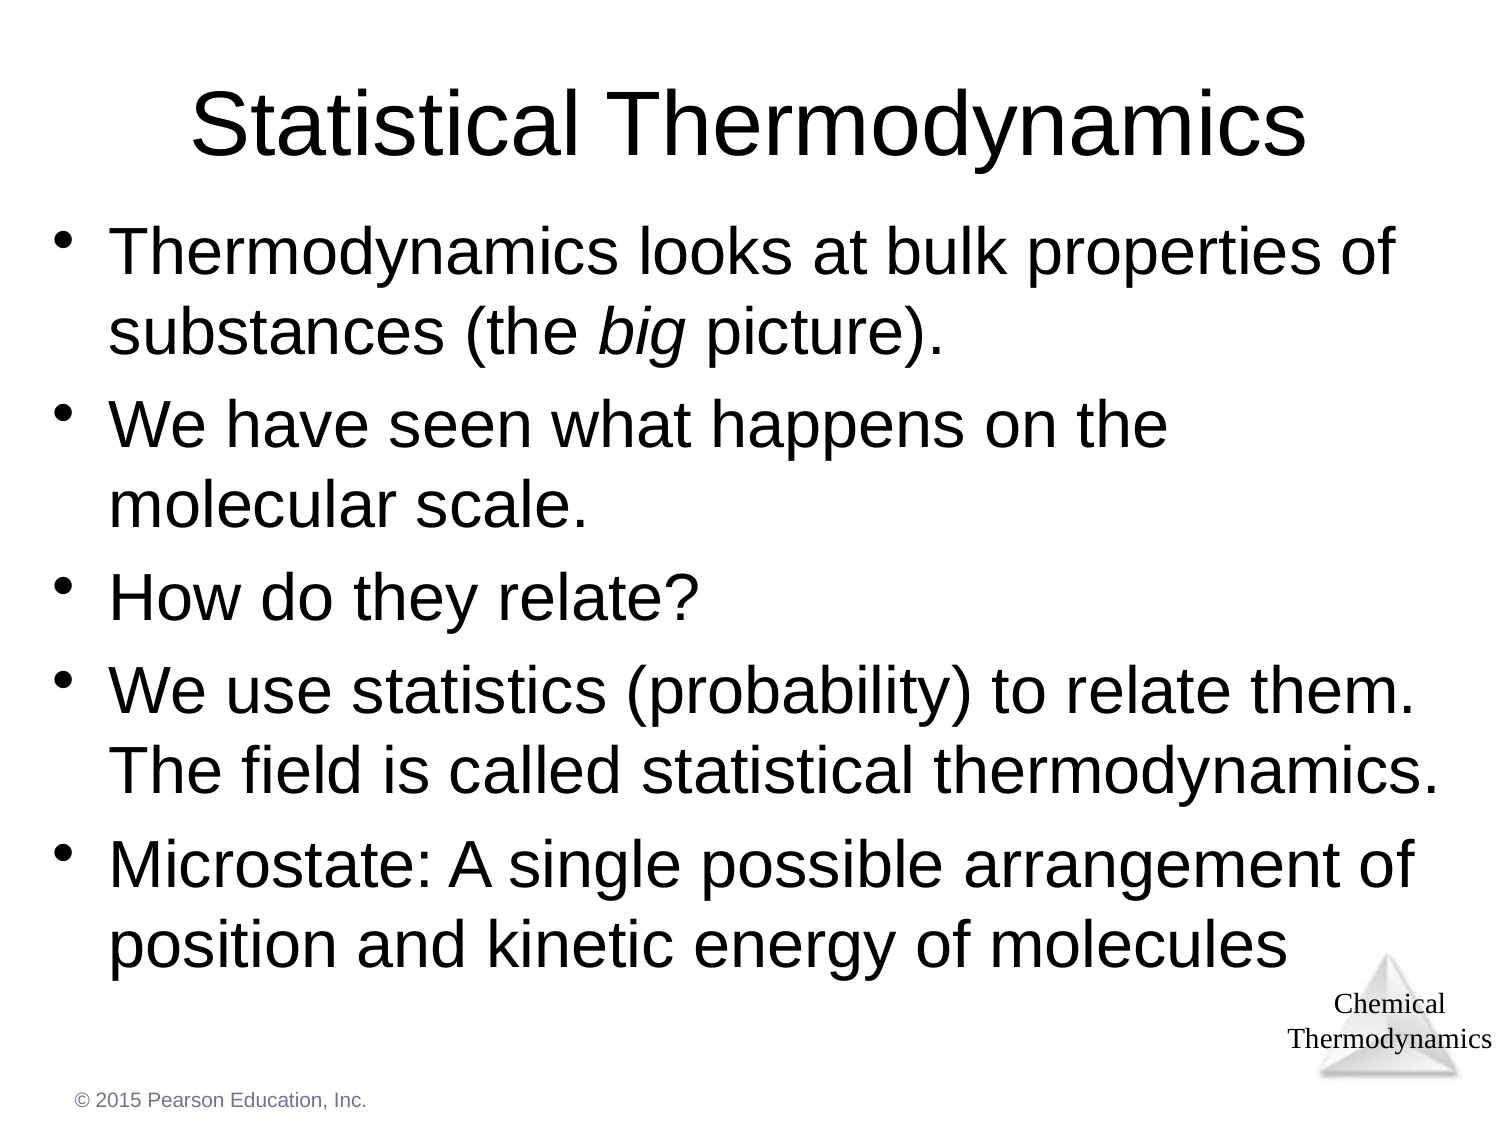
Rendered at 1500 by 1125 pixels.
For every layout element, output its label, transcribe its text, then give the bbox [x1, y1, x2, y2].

picture [1436, 1001, 1440, 1012]
title Statistical Thermodynamics [0, 24, 1500, 213]
list Thermodynamics looks at bulk properties of substances (the big picture). We have seen what happens on the molecular scale. How do they relate? We use statistics (probability) to relate them. The field is called statistical thermodynamics. Microstate: A single possible arrangement of position and kinetic energy of molecules [37, 199, 1476, 1001]
picture [1275, 900, 1500, 1125]
